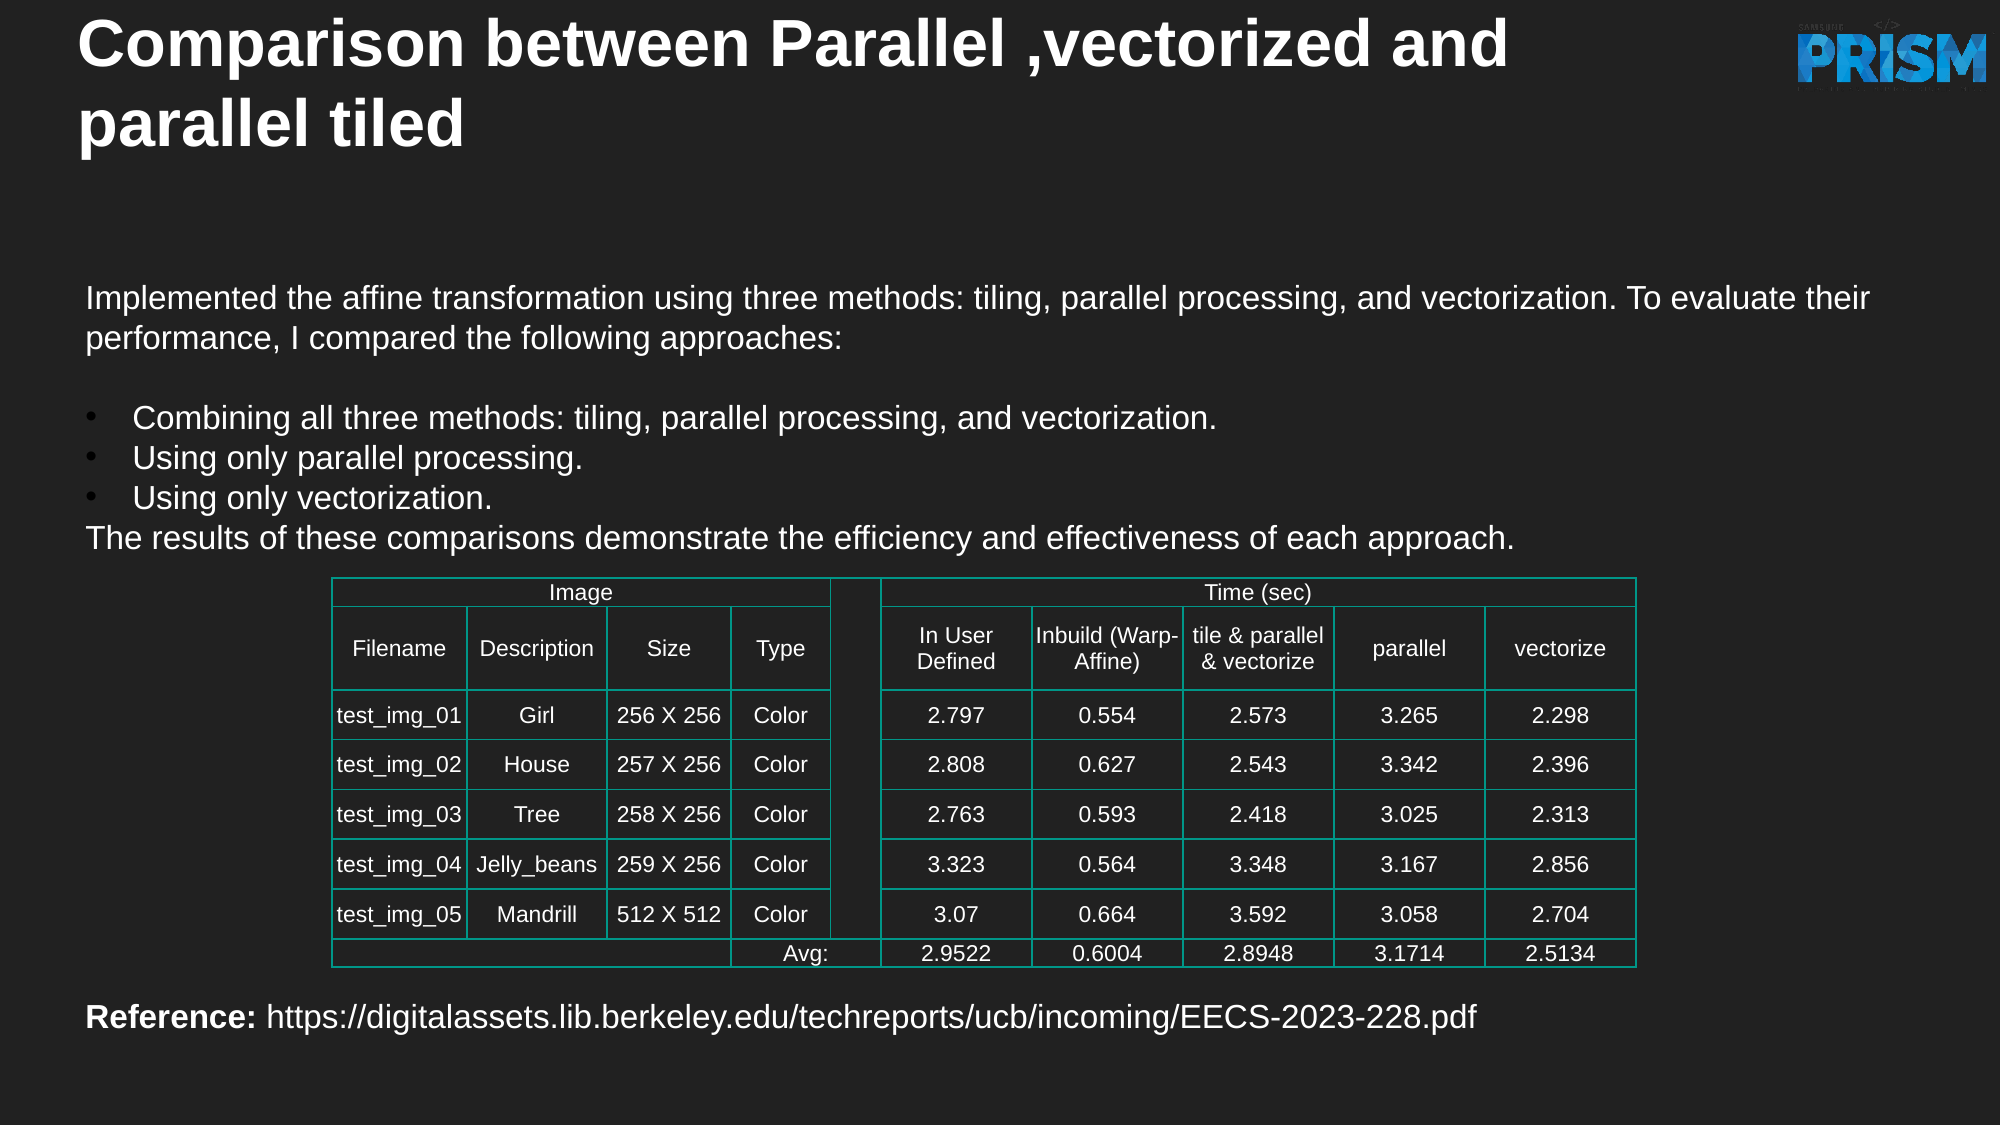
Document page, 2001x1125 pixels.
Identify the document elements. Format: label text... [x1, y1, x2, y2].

table_cell 3.342 [1335, 740, 1484, 789]
table_cell test_img_01 [333, 691, 466, 739]
table_cell In User Defined [882, 607, 1031, 689]
table_cell 2.797 [882, 691, 1031, 739]
table_cell 3.058 [1335, 890, 1484, 938]
table_cell Color [732, 890, 830, 938]
table_cell 2.808 [882, 740, 1031, 789]
table_header Time (sec) [882, 579, 1635, 606]
table_cell 259 X 256 [608, 840, 730, 888]
table_cell Description [468, 607, 606, 689]
table_cell Type [732, 607, 830, 689]
table_cell 2.9522 [882, 940, 1031, 966]
table_cell 2.856 [1486, 840, 1635, 888]
table_cell 256 X 256 [608, 691, 730, 739]
text_box Comparison between Parallel ,vectorized and parallel tiled [62, 0, 1605, 168]
table_cell 2.298 [1486, 691, 1635, 739]
table_cell vectorize [1486, 607, 1635, 689]
table_cell Jelly_beans [468, 840, 606, 888]
table_cell 0.564 [1033, 840, 1182, 888]
table_cell 0.664 [1033, 890, 1182, 938]
table_cell 3.265 [1335, 691, 1484, 739]
table_cell Tree [468, 790, 606, 838]
table_cell [333, 940, 730, 966]
table_cell Color [732, 691, 830, 739]
table_cell test_img_04 [333, 840, 466, 888]
table_cell 2.704 [1486, 890, 1635, 938]
table_cell test_img_05 [333, 890, 466, 938]
table_cell parallel [1335, 607, 1484, 689]
table_cell 2.763 [882, 790, 1031, 838]
table_cell 0.627 [1033, 740, 1182, 789]
table_header [831, 579, 880, 938]
table_cell 2.8948 [1184, 940, 1333, 966]
table_cell Filename [333, 607, 466, 689]
table_cell Mandrill [468, 890, 606, 938]
table_cell Color [732, 790, 830, 838]
table_cell Color [732, 740, 830, 789]
table_header Image [333, 579, 830, 606]
table_cell 0.593 [1033, 790, 1182, 838]
table_cell 512 X 512 [608, 890, 730, 938]
table_cell 3.323 [882, 840, 1031, 888]
table_cell 2.396 [1486, 740, 1635, 789]
table_cell 2.573 [1184, 691, 1333, 739]
table_cell test_img_03 [333, 790, 466, 838]
table_cell test_img_02 [333, 740, 466, 789]
table_cell 3.592 [1184, 890, 1333, 938]
text_box Implemented the affine transformation using three methods: tiling, parallel processing, and vectorization. To evaluate their performance, I compared the following approaches: Combining all three methods: tiling, parallel processing, and vectorization. Using only parallel processing. Using only vectorization. The results of these comparisons demonstrate the efficiency and effectiveness of each approach. Reference: https://digitalassets.lib.berkeley.edu/techreports/ucb/incoming/EECS-2023-228.pdf [70, 261, 1898, 1090]
table_cell Size [608, 607, 730, 689]
table_cell 2.313 [1486, 790, 1635, 838]
table_cell 3.348 [1184, 840, 1333, 888]
table_cell 2.418 [1184, 790, 1333, 838]
table_cell tile & parallel & vectorize [1184, 607, 1333, 689]
table_cell 3.025 [1335, 790, 1484, 838]
table_cell Inbuild (Warp-Affine) [1033, 607, 1182, 689]
table_cell House [468, 740, 606, 789]
table_cell Girl [468, 691, 606, 739]
table_cell Avg: [732, 940, 880, 966]
table_cell 3.167 [1335, 840, 1484, 888]
table_cell 257 X 256 [608, 740, 730, 789]
picture [1794, 16, 2000, 96]
table_cell 3.07 [882, 890, 1031, 938]
table_cell 0.554 [1033, 691, 1182, 739]
table_cell 258 X 256 [608, 790, 730, 838]
table_cell 3.1714 [1335, 940, 1484, 966]
table_cell 0.6004 [1033, 940, 1182, 966]
table_cell 2.5134 [1486, 940, 1635, 966]
table_cell Color [732, 840, 830, 888]
table_cell 2.543 [1184, 740, 1333, 789]
